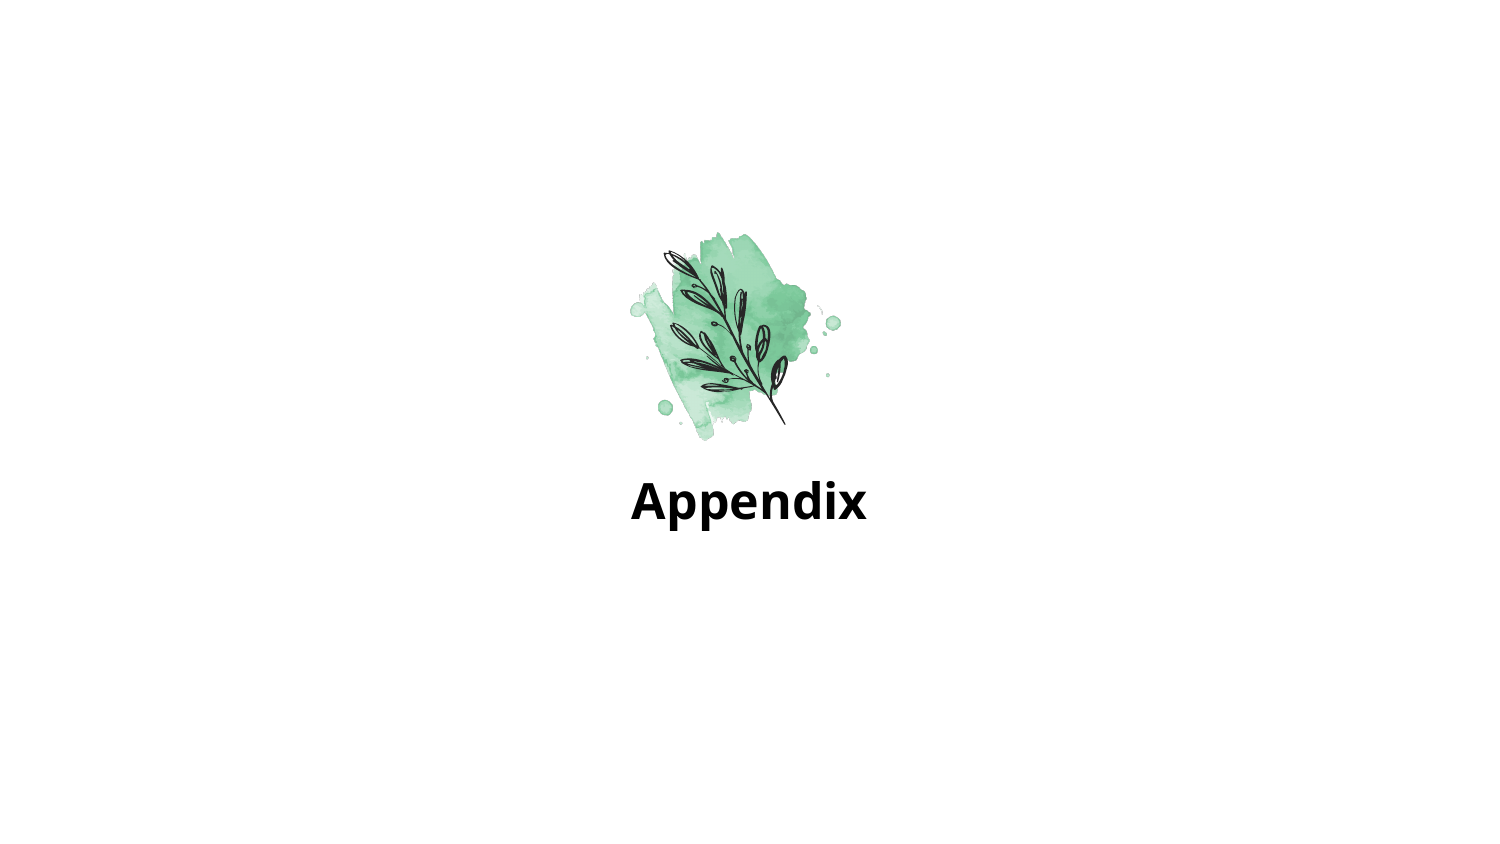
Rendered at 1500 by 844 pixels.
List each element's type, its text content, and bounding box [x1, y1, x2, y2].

title Appendix [391, 448, 1109, 551]
picture [624, 224, 964, 452]
